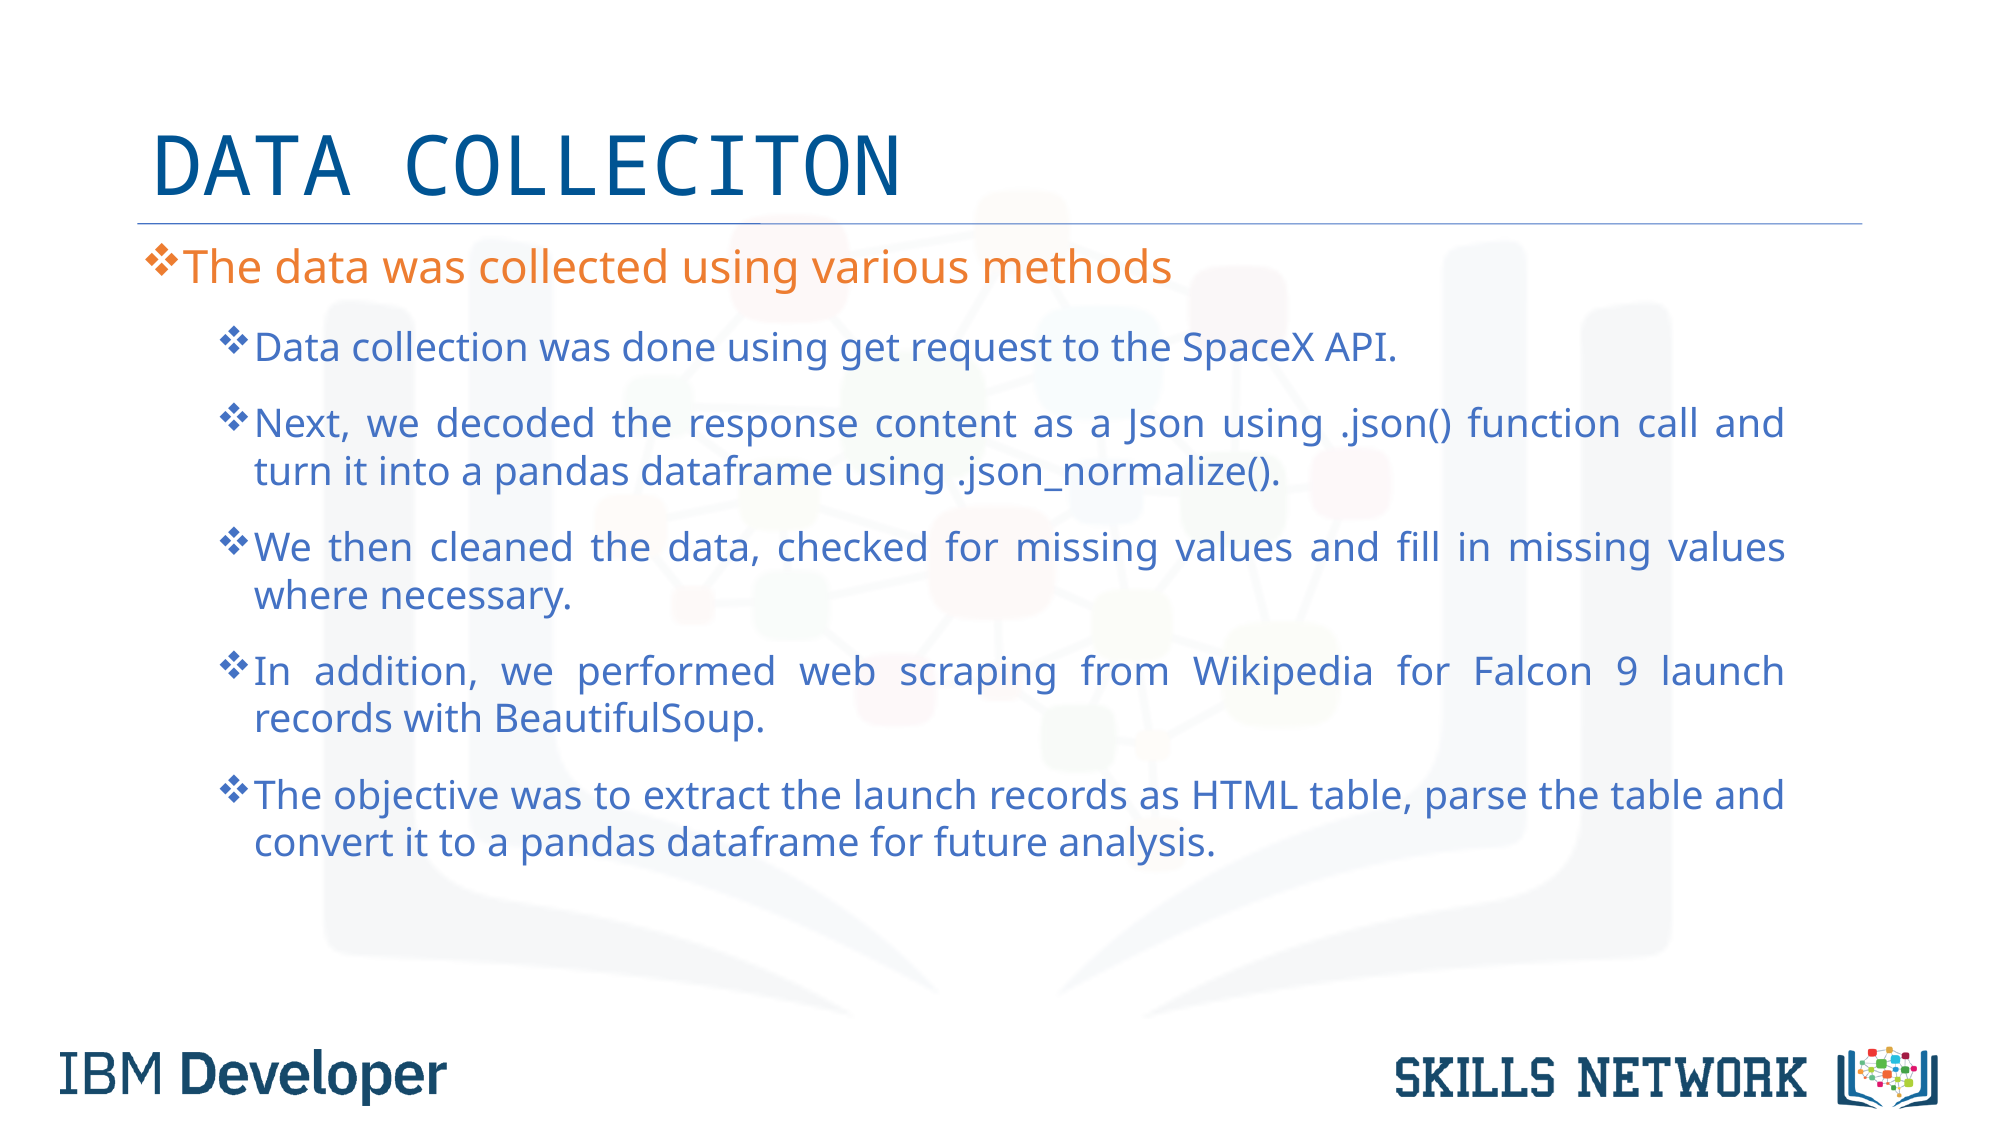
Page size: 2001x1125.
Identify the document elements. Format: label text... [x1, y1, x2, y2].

title DATA COLLECITON [137, 59, 1863, 278]
picture [1390, 1045, 1945, 1111]
picture [55, 1045, 459, 1108]
text_box The data was collected using various methods Data collection was done using get request to the SpaceX API. Next, we decoded the response content as a Json using .json() function call and turn it into a pandas dataframe using .json_normalize(). We then cleaned the data, checked for missing values and fill in missing values where necessary. In addition, we performed web scraping from Wikipedia for Falcon 9 launch records with BeautifulSoup. The objective was to extract the launch records as HTML table, parse the table and convert it to a pandas dataframe for future analysis. [126, 230, 1803, 1014]
